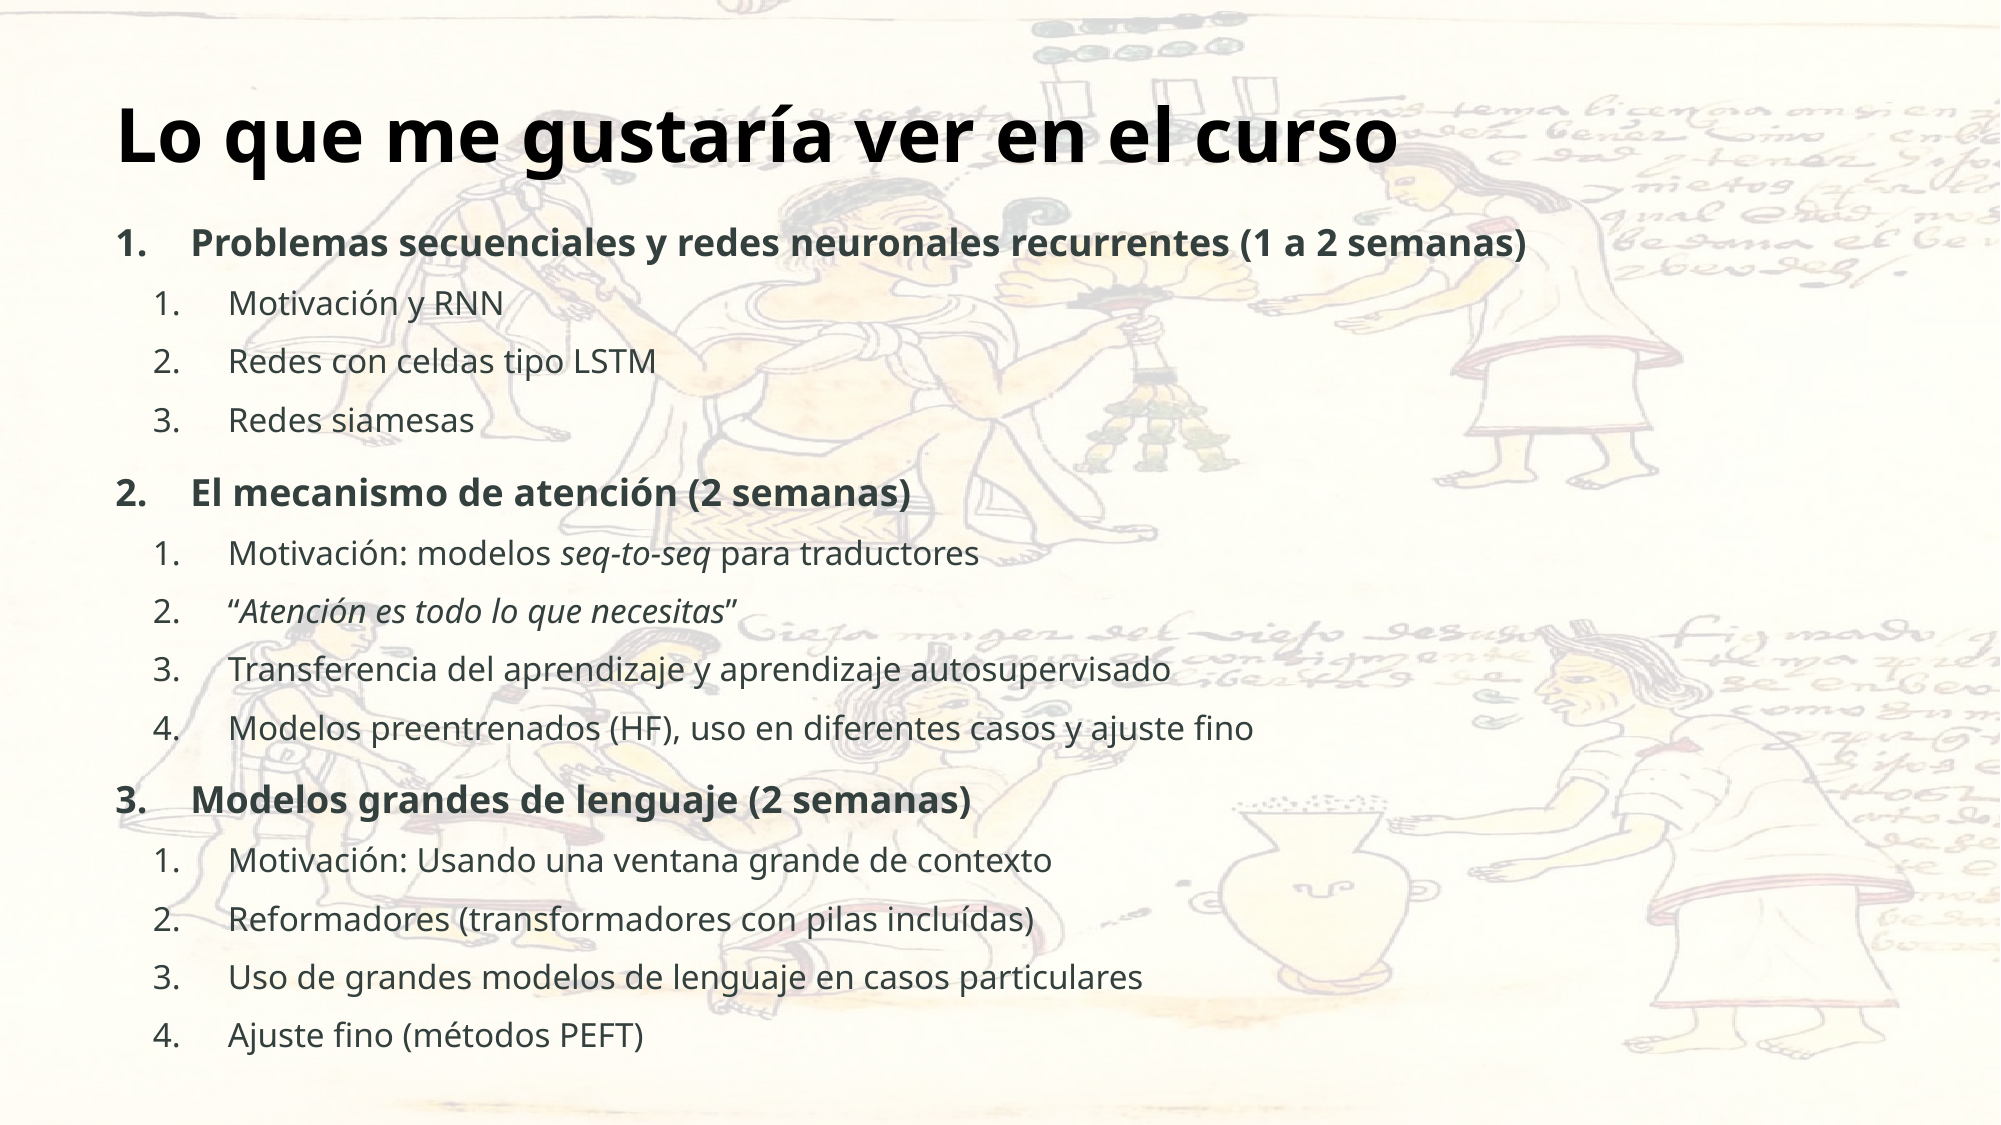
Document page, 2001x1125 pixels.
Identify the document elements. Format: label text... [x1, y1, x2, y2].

list Problemas secuenciales y redes neuronales recurrentes (1 a 2 semanas) Motivación y RNN Redes con celdas tipo LSTM Redes siamesas El mecanismo de atención (2 semanas) Motivación: modelos seq-to-seq para traductores “Atención es todo lo que necesitas” Transferencia del aprendizaje y aprendizaje autosupervisado Modelos preentrenados (HF), uso en diferentes casos y ajuste fino Modelos grandes de lenguaje (2 semanas) Motivación: Usando una ventana grande de contexto Reformadores (transformadores con pilas incluídas) Uso de grandes modelos de lenguaje en casos particulares Ajuste fino (métodos PEFT) [100, 202, 1953, 1091]
title Lo que me gustaría ver en el curso [100, 90, 1849, 202]
